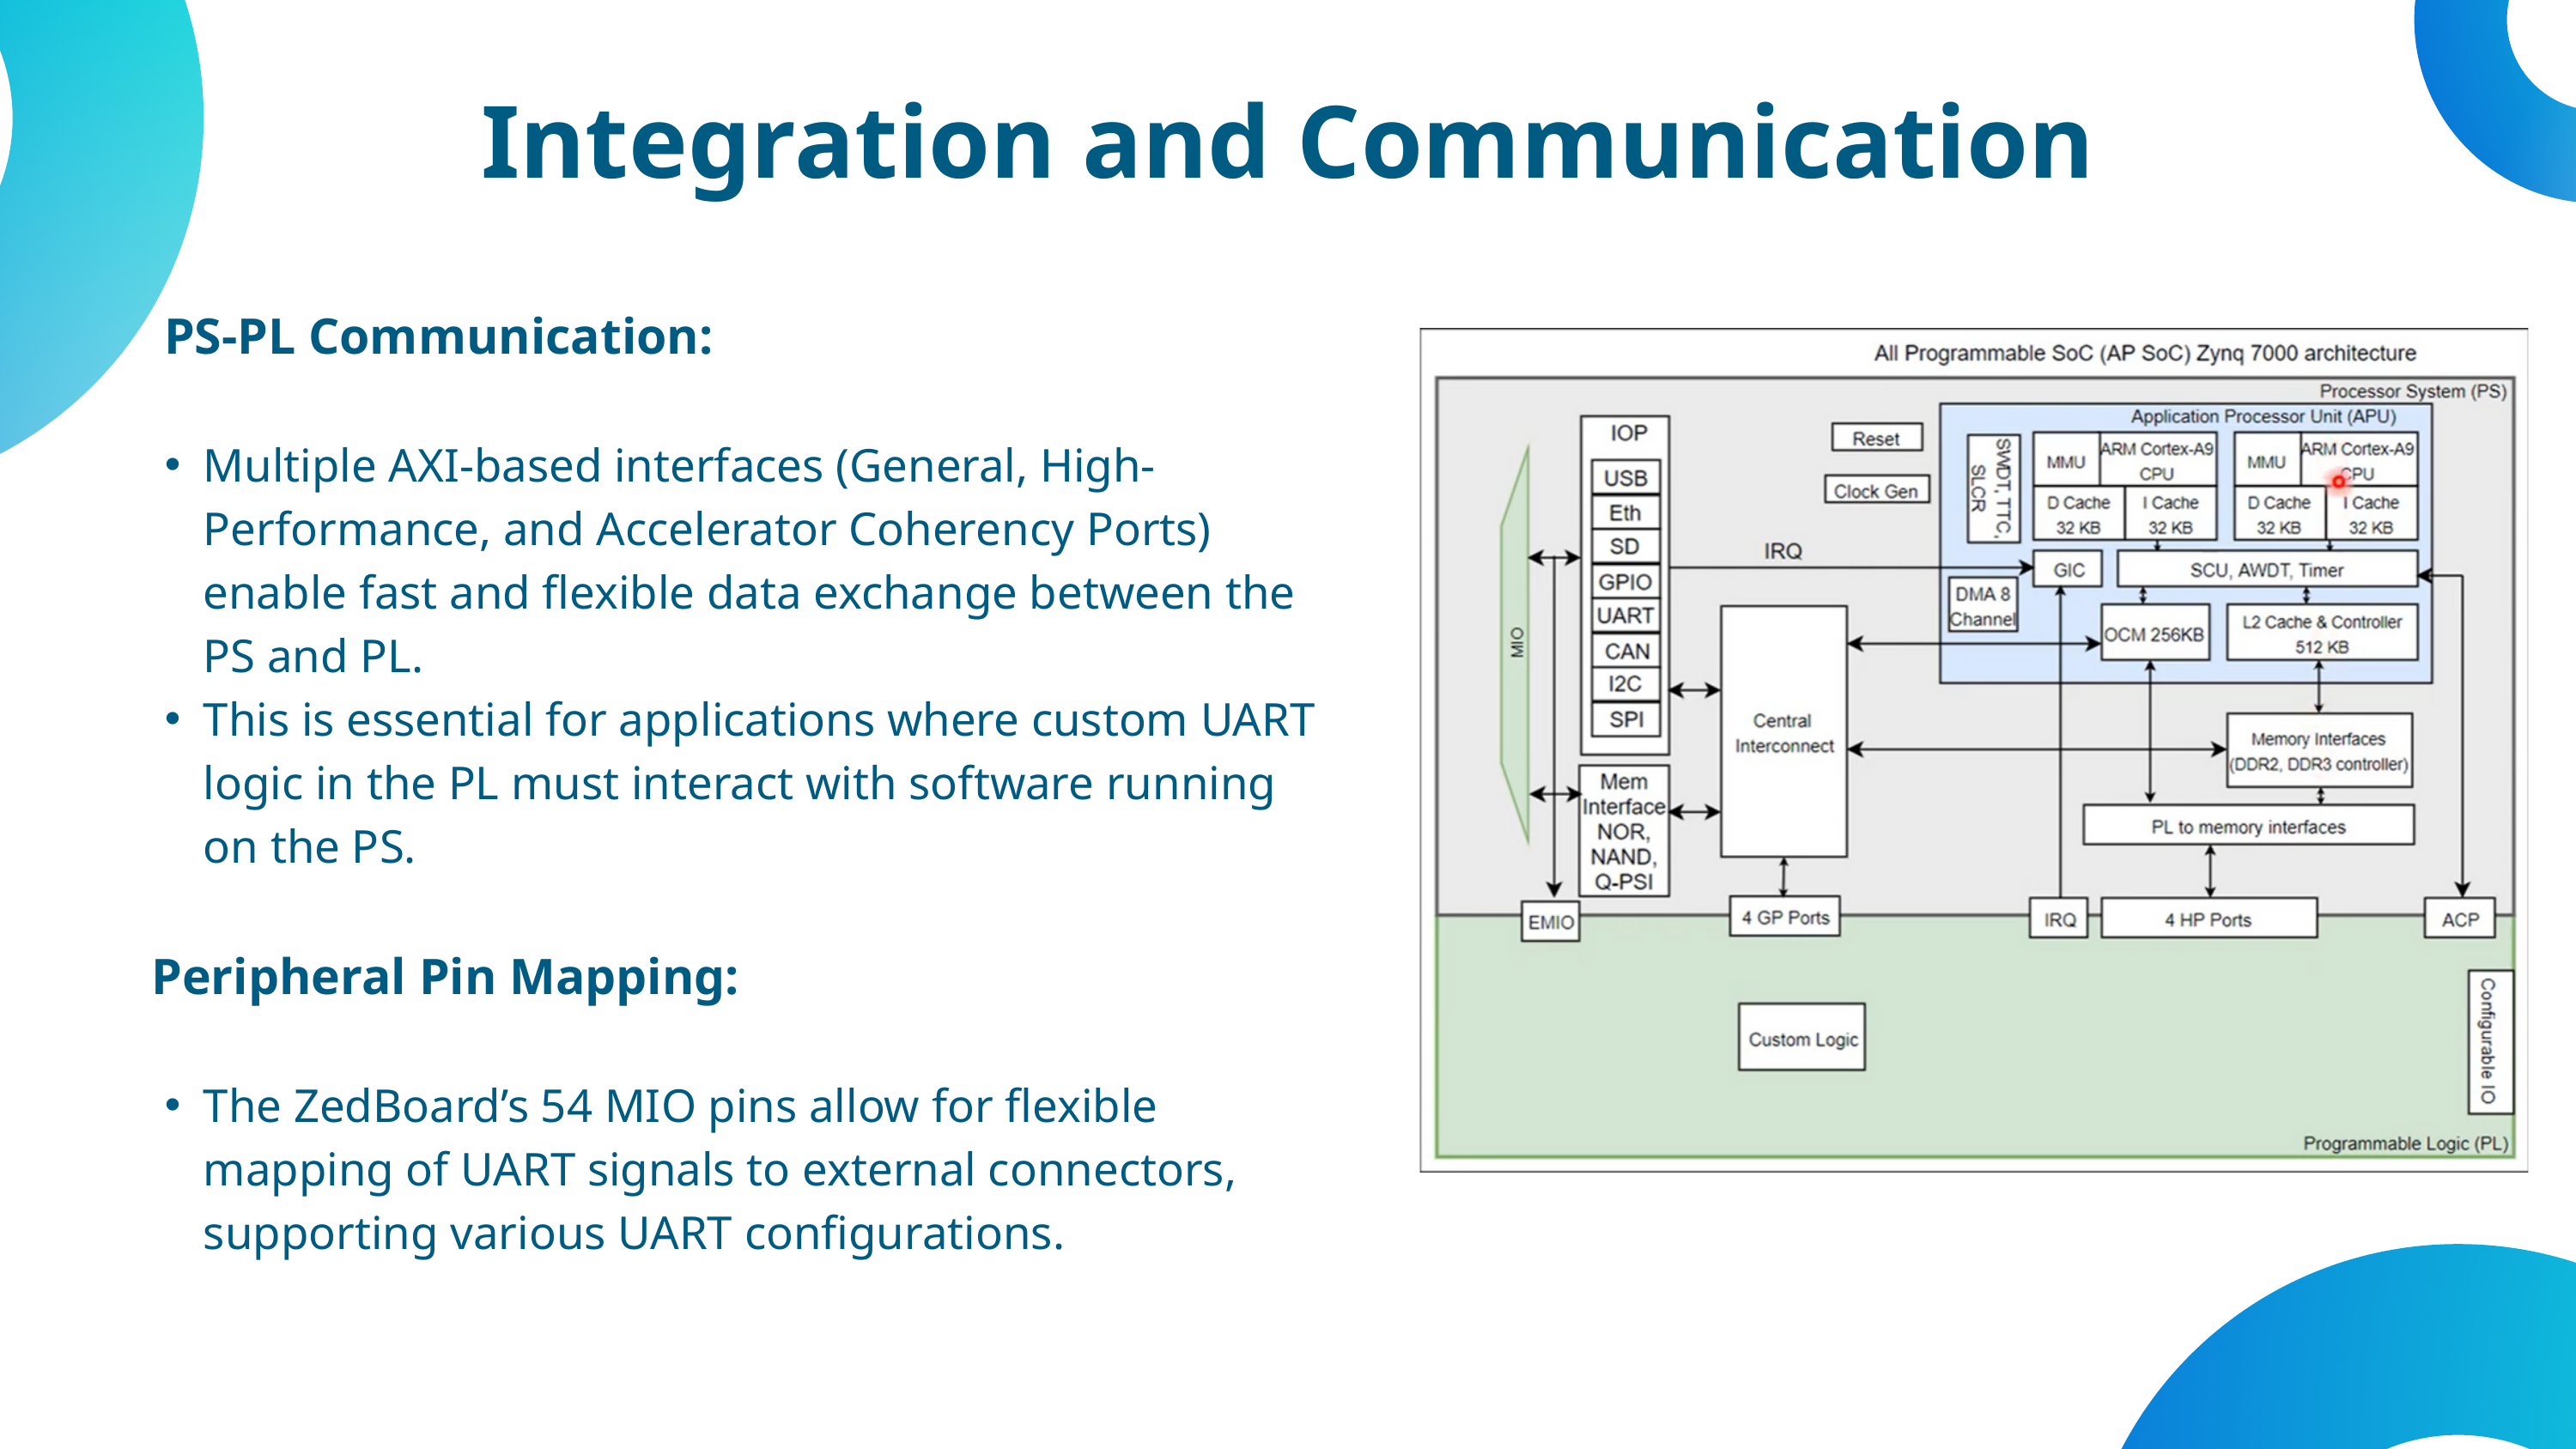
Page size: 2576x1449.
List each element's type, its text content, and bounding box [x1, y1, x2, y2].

text_box [1419, 328, 2529, 1173]
text_box Integration and Communication [320, 58, 2255, 401]
text_box PS-PL Communication: Multiple AXI-based interfaces (General, High-Performance, and Accelerator Coherency Ports) enable fast and flexible data exchange between the PS and PL. This is essential for applications where custom UART logic in the PL must interact with software running on the PS. Peripheral Pin Mapping: The ZedBoard’s 54 MIO pins allow for flexible mapping of UART signals to external connectors, supporting various UART configurations. [125, 295, 1327, 1258]
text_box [2412, 0, 2576, 206]
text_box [2075, 1240, 2576, 1449]
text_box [0, 0, 208, 501]
